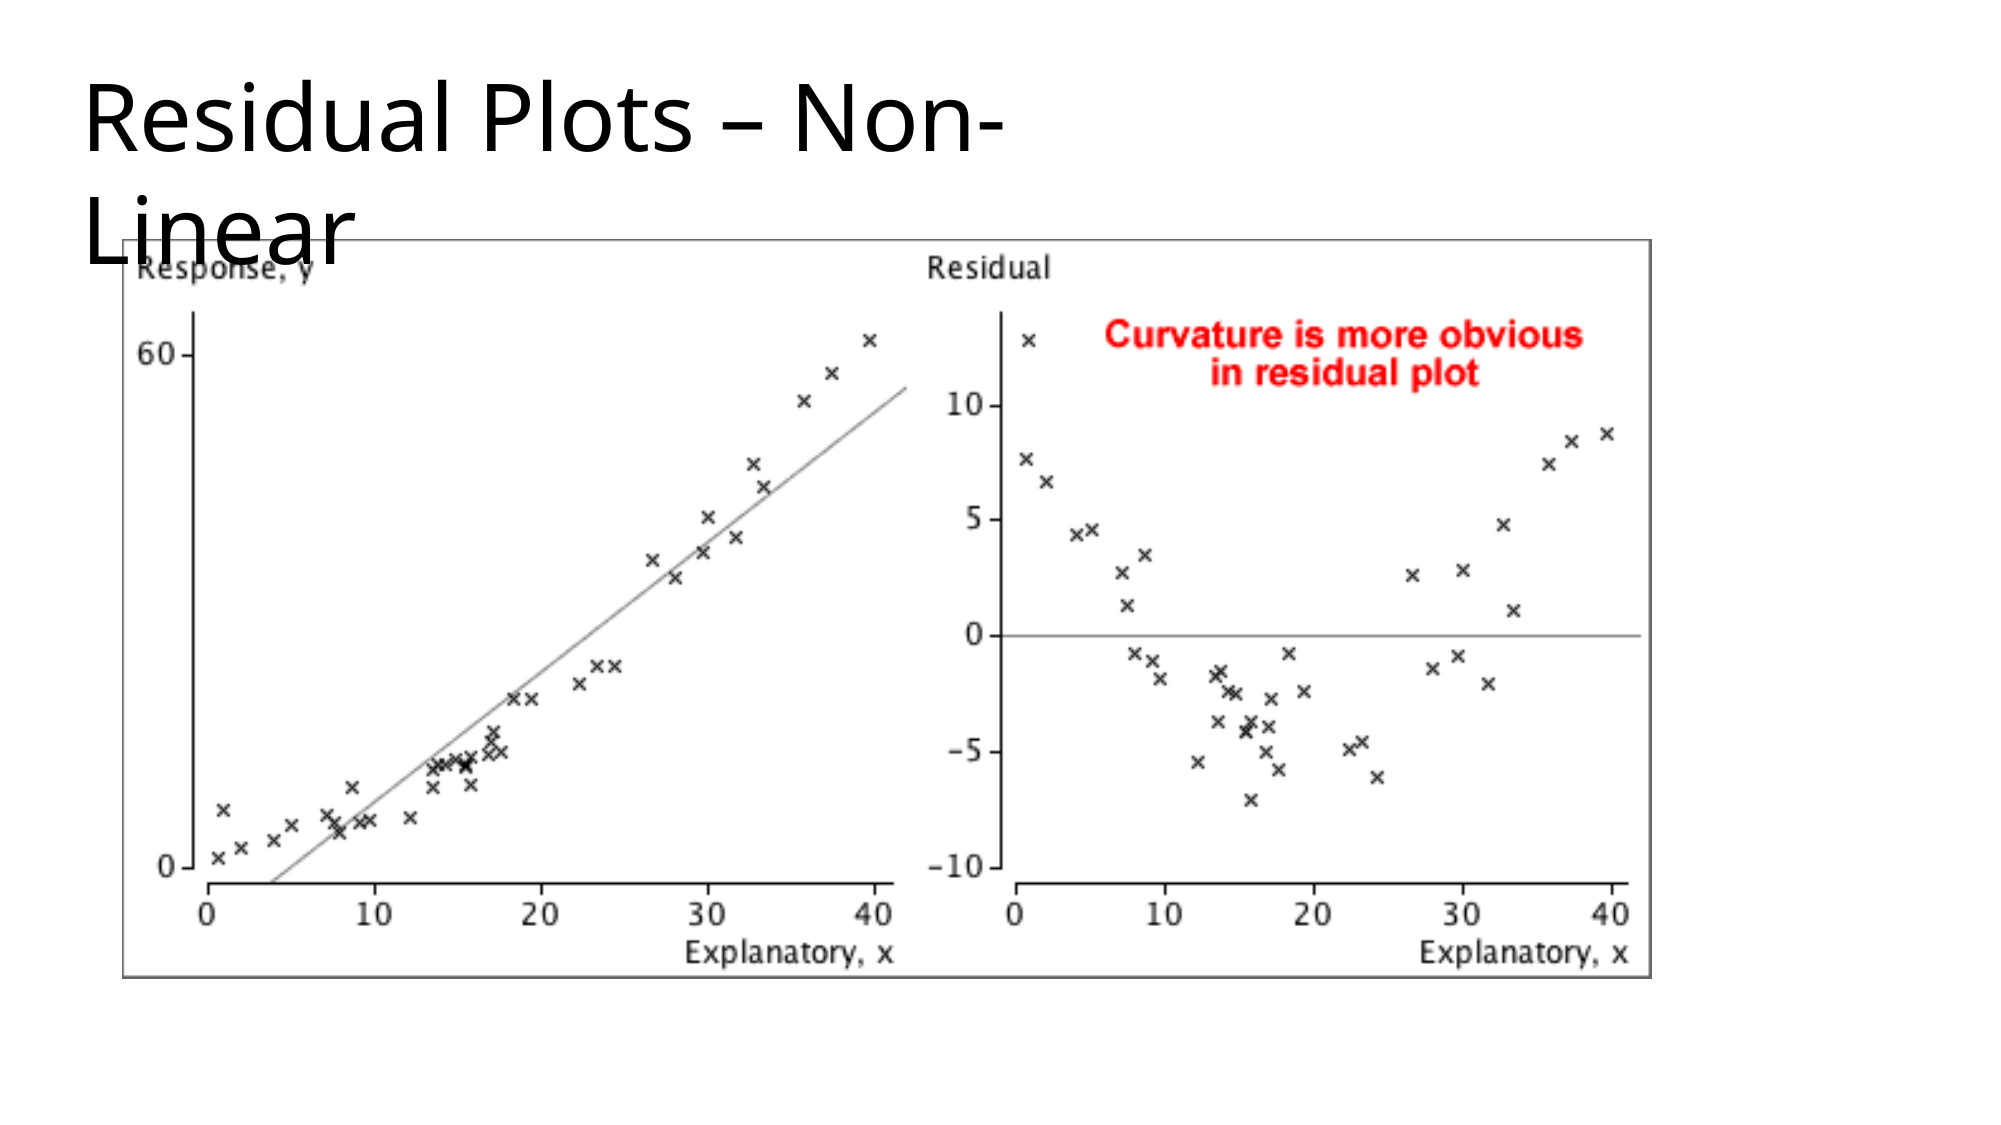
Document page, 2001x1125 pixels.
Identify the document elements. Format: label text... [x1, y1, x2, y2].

picture [122, 239, 1652, 979]
text_box Residual Plots – Non-Linear [66, 50, 1294, 291]
